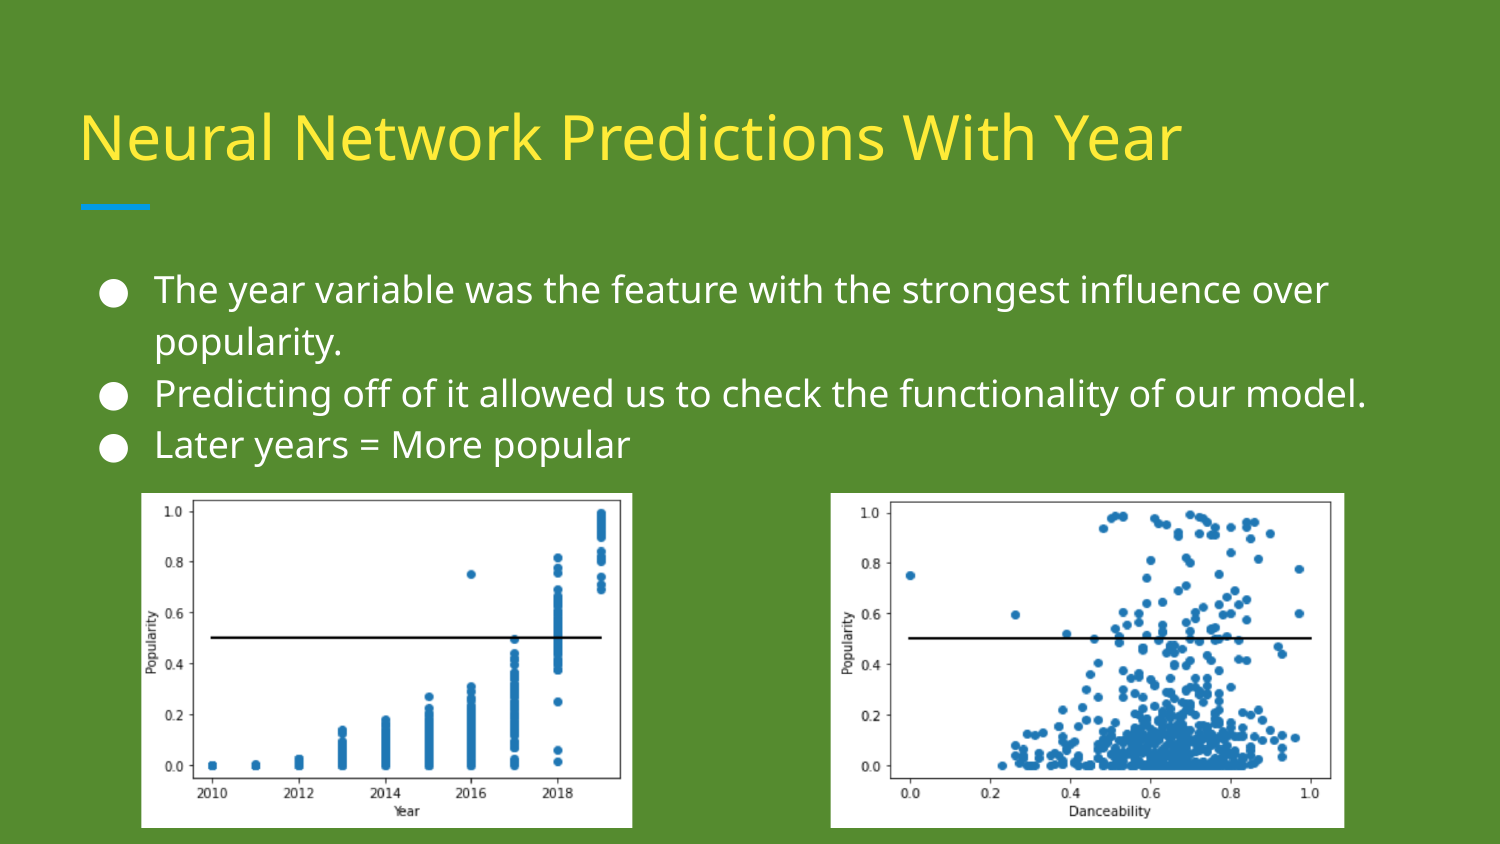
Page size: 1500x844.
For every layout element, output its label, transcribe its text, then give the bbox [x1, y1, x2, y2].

picture [141, 493, 633, 828]
list The year variable was the feature with the strongest influence over popularity. Predicting off of it allowed us to check the functionality of our model. Later years = More popular [63, 244, 1437, 750]
picture [830, 493, 1345, 828]
title Neural Network Predictions With Year [63, 75, 1437, 188]
